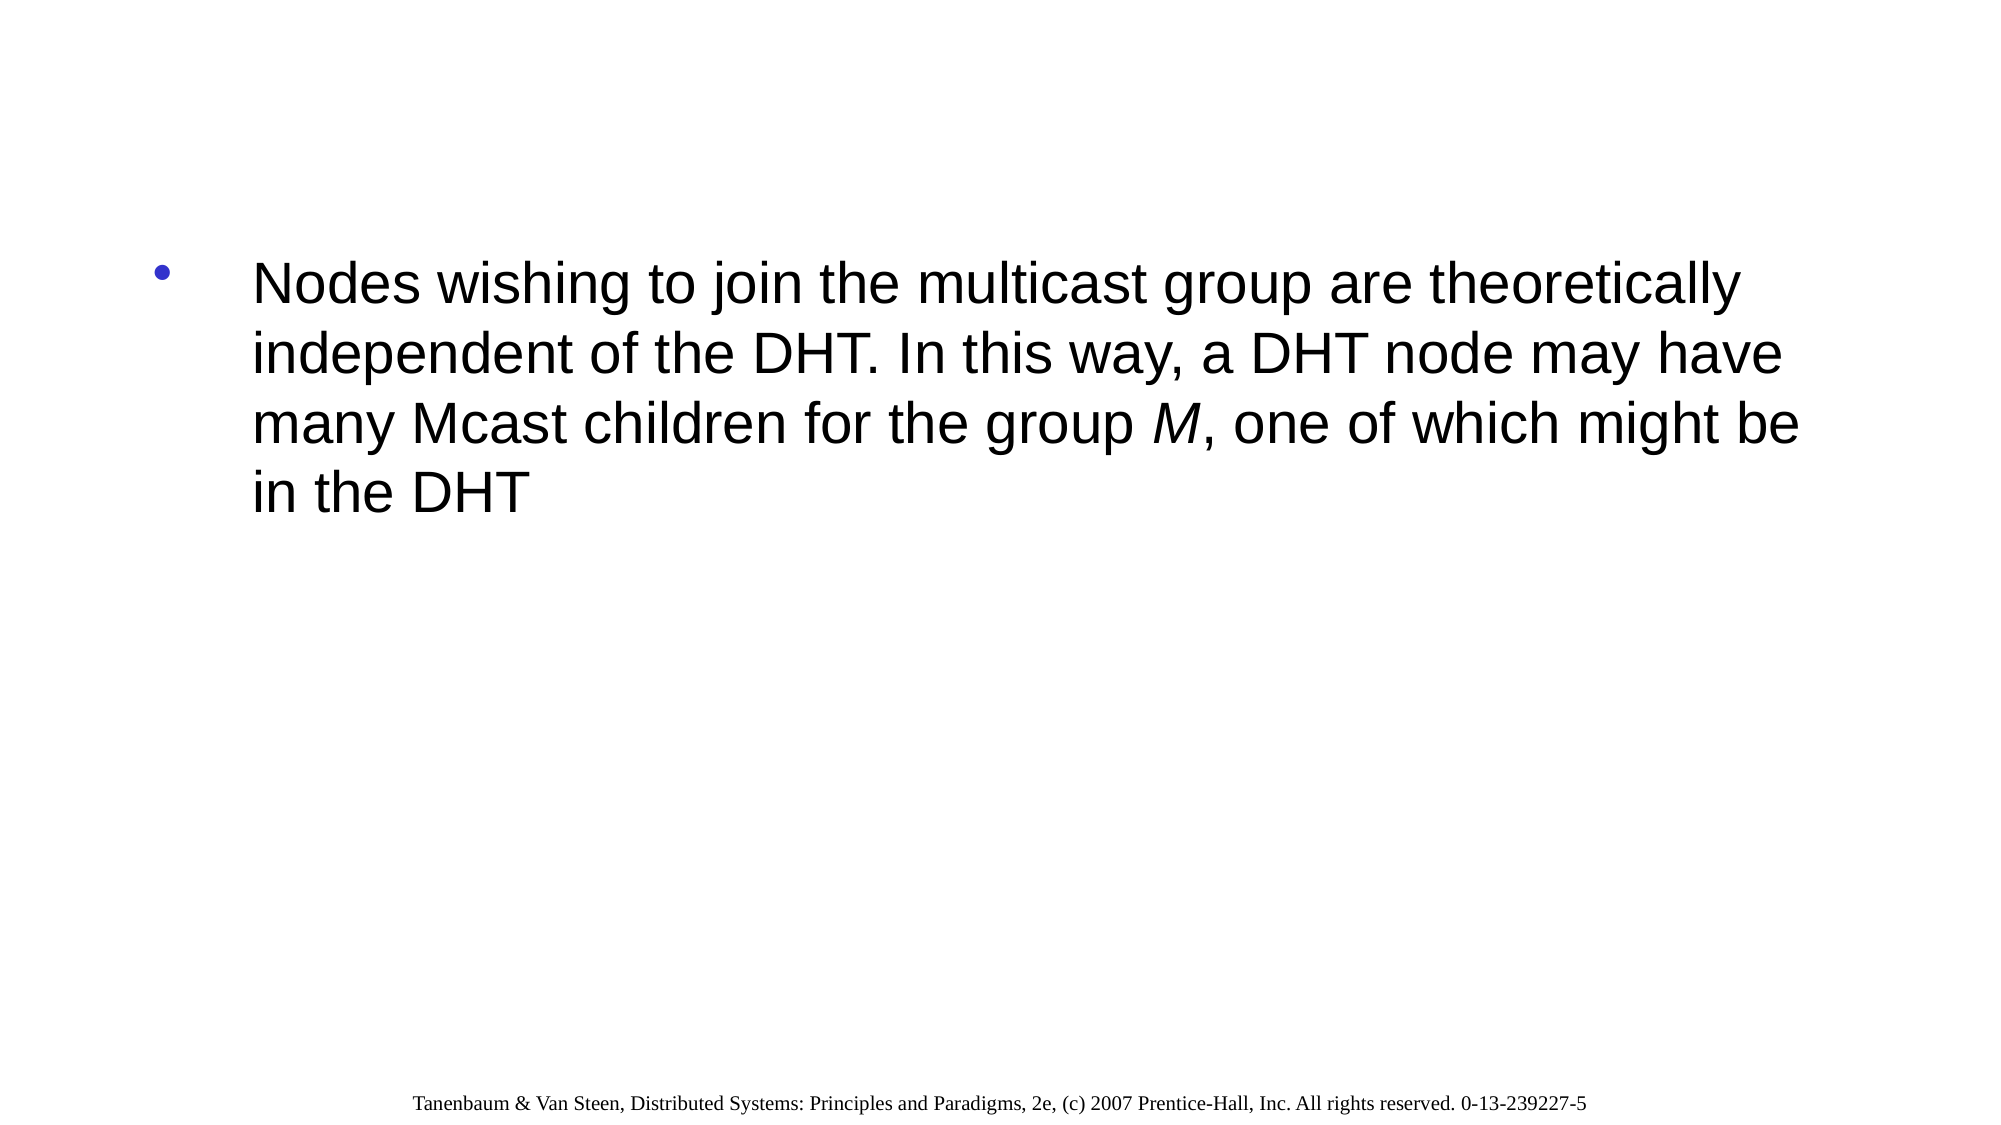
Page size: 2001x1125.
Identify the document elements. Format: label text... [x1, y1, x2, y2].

list Nodes wishing to join the multicast group are theoretically independent of the DHT. In this way, a DHT node may have many Mcast children for the group M, one of which might be in the DHT [137, 237, 1830, 1050]
footer Tanenbaum & Van Steen, Distributed Systems: Principles and Paradigms, 2e, (c) 2007 Prentice-Hall, Inc. All rights reserved. 0-13-239227-5 [0, 1082, 2000, 1111]
